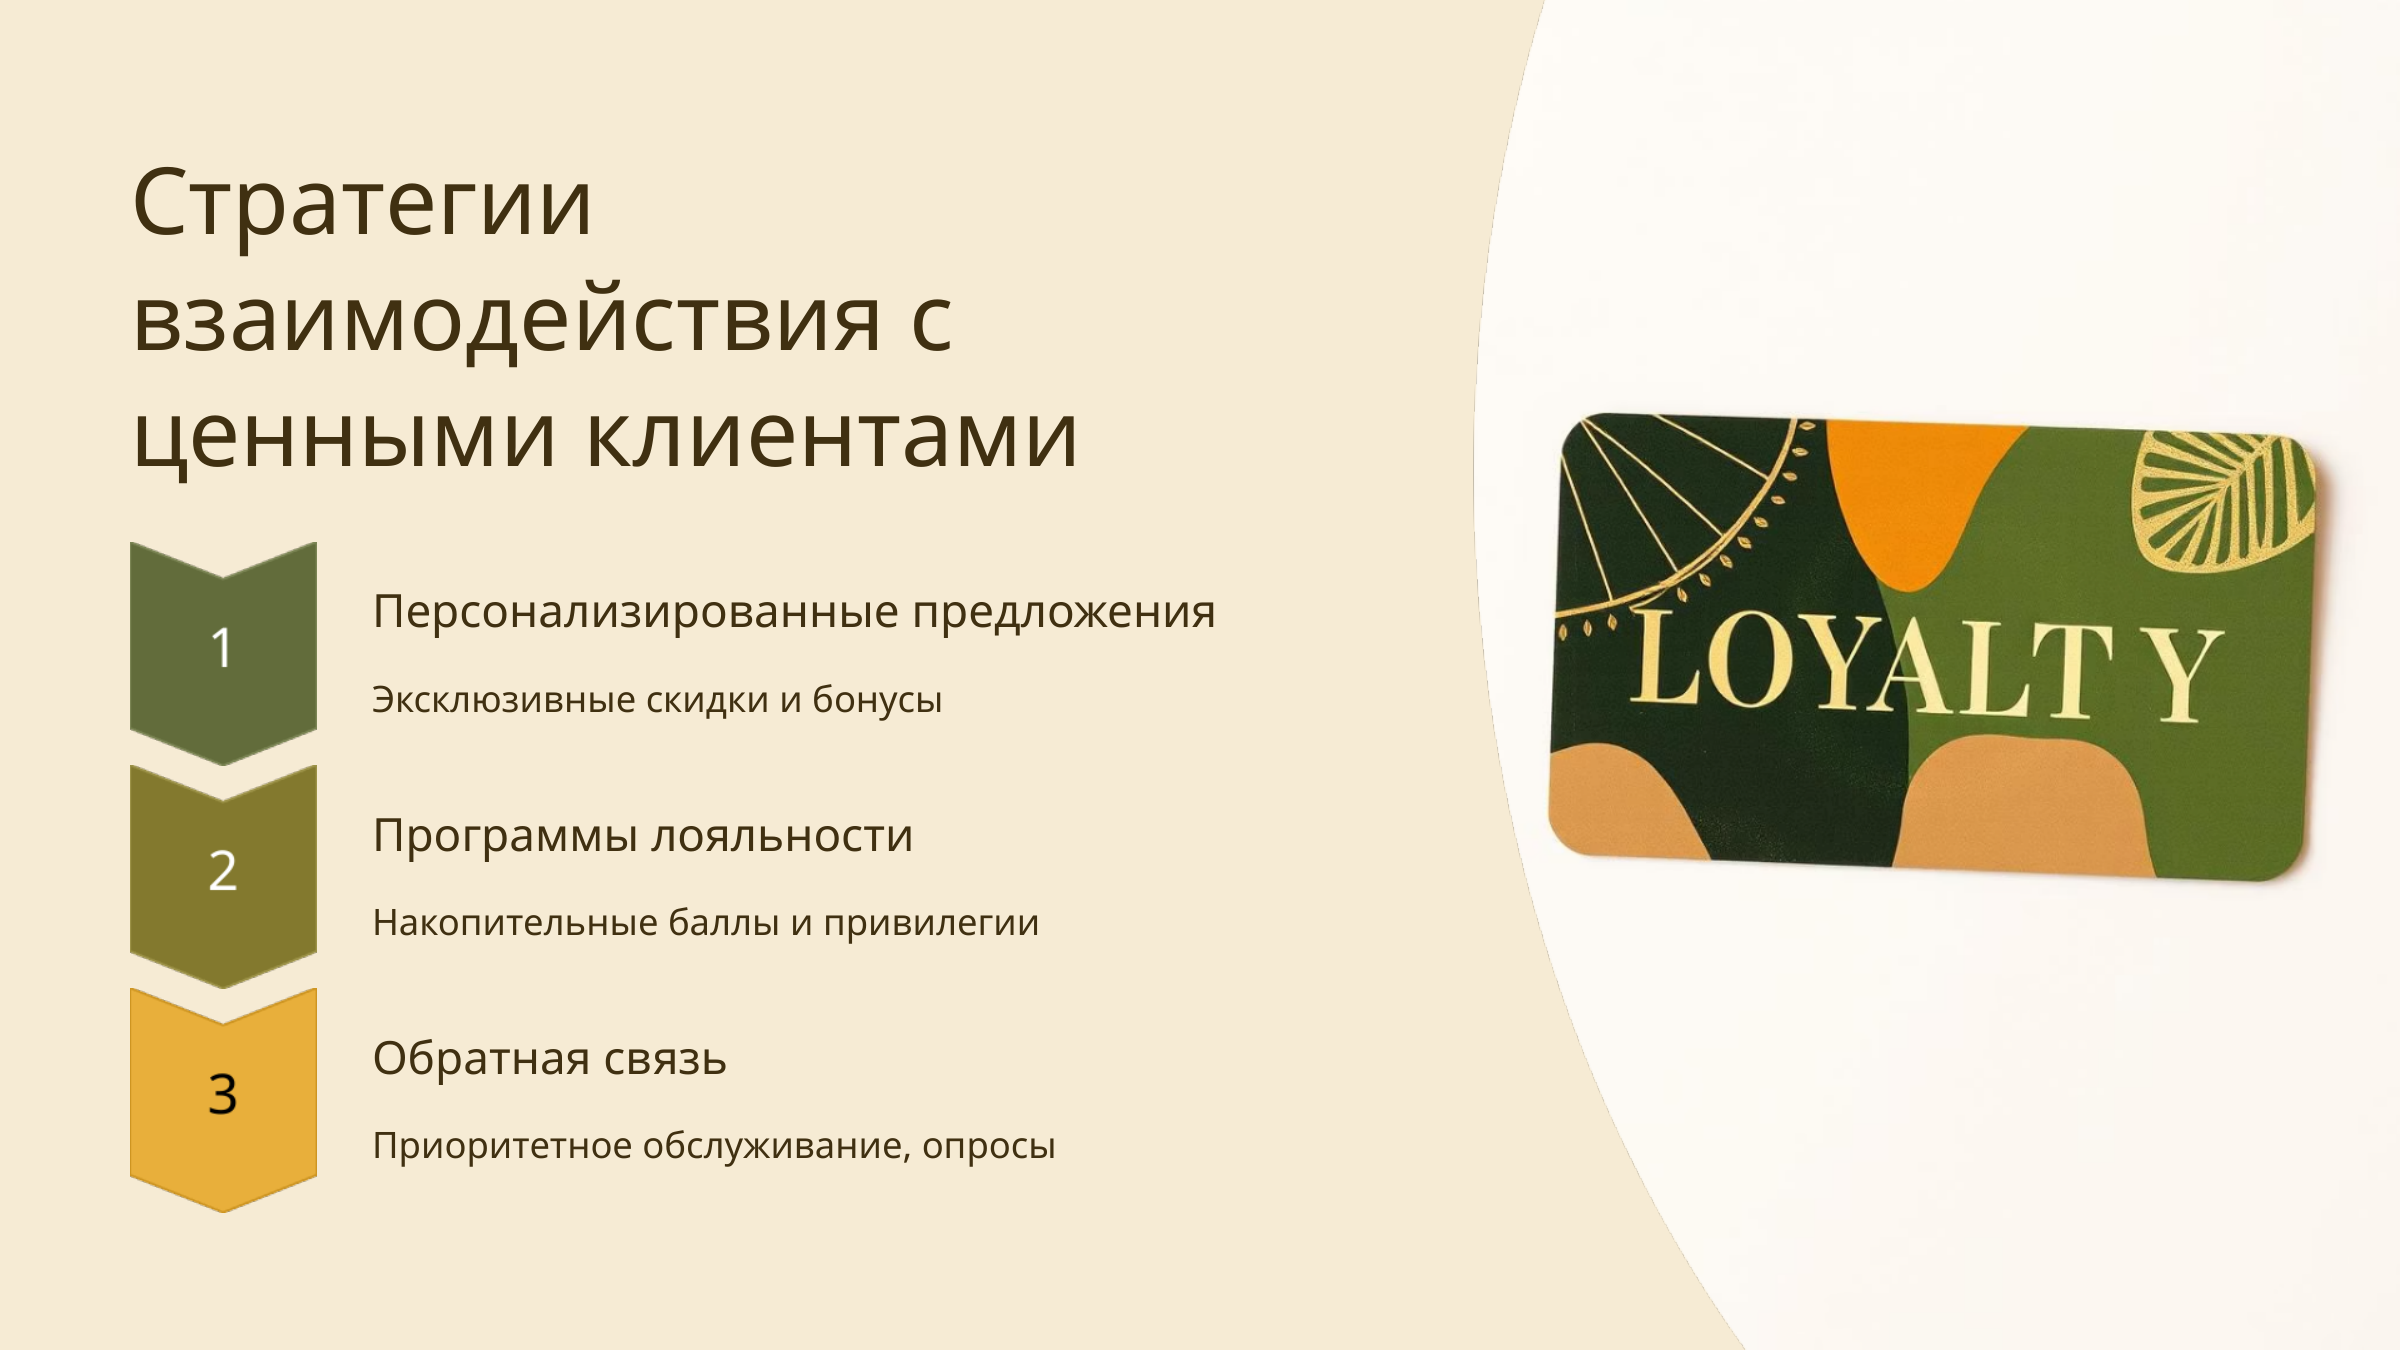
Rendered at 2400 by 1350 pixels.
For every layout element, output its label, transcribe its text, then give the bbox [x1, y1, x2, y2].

text_box Персонализированные предложения [371, 579, 1221, 638]
text_box Стратегии взаимодействия с ценными клиентами [130, 137, 1370, 487]
picture [130, 542, 317, 1213]
picture [1454, 0, 2400, 1350]
text_box Обратная связь [371, 1026, 838, 1085]
text_box Программы лояльности [371, 802, 918, 861]
text_box Эксклюзивные скидки и бонусы [372, 660, 1370, 720]
text_box Приоритетное обслуживание, опросы [372, 1106, 1370, 1166]
text_box Накопительные баллы и привилегии [372, 883, 1370, 943]
